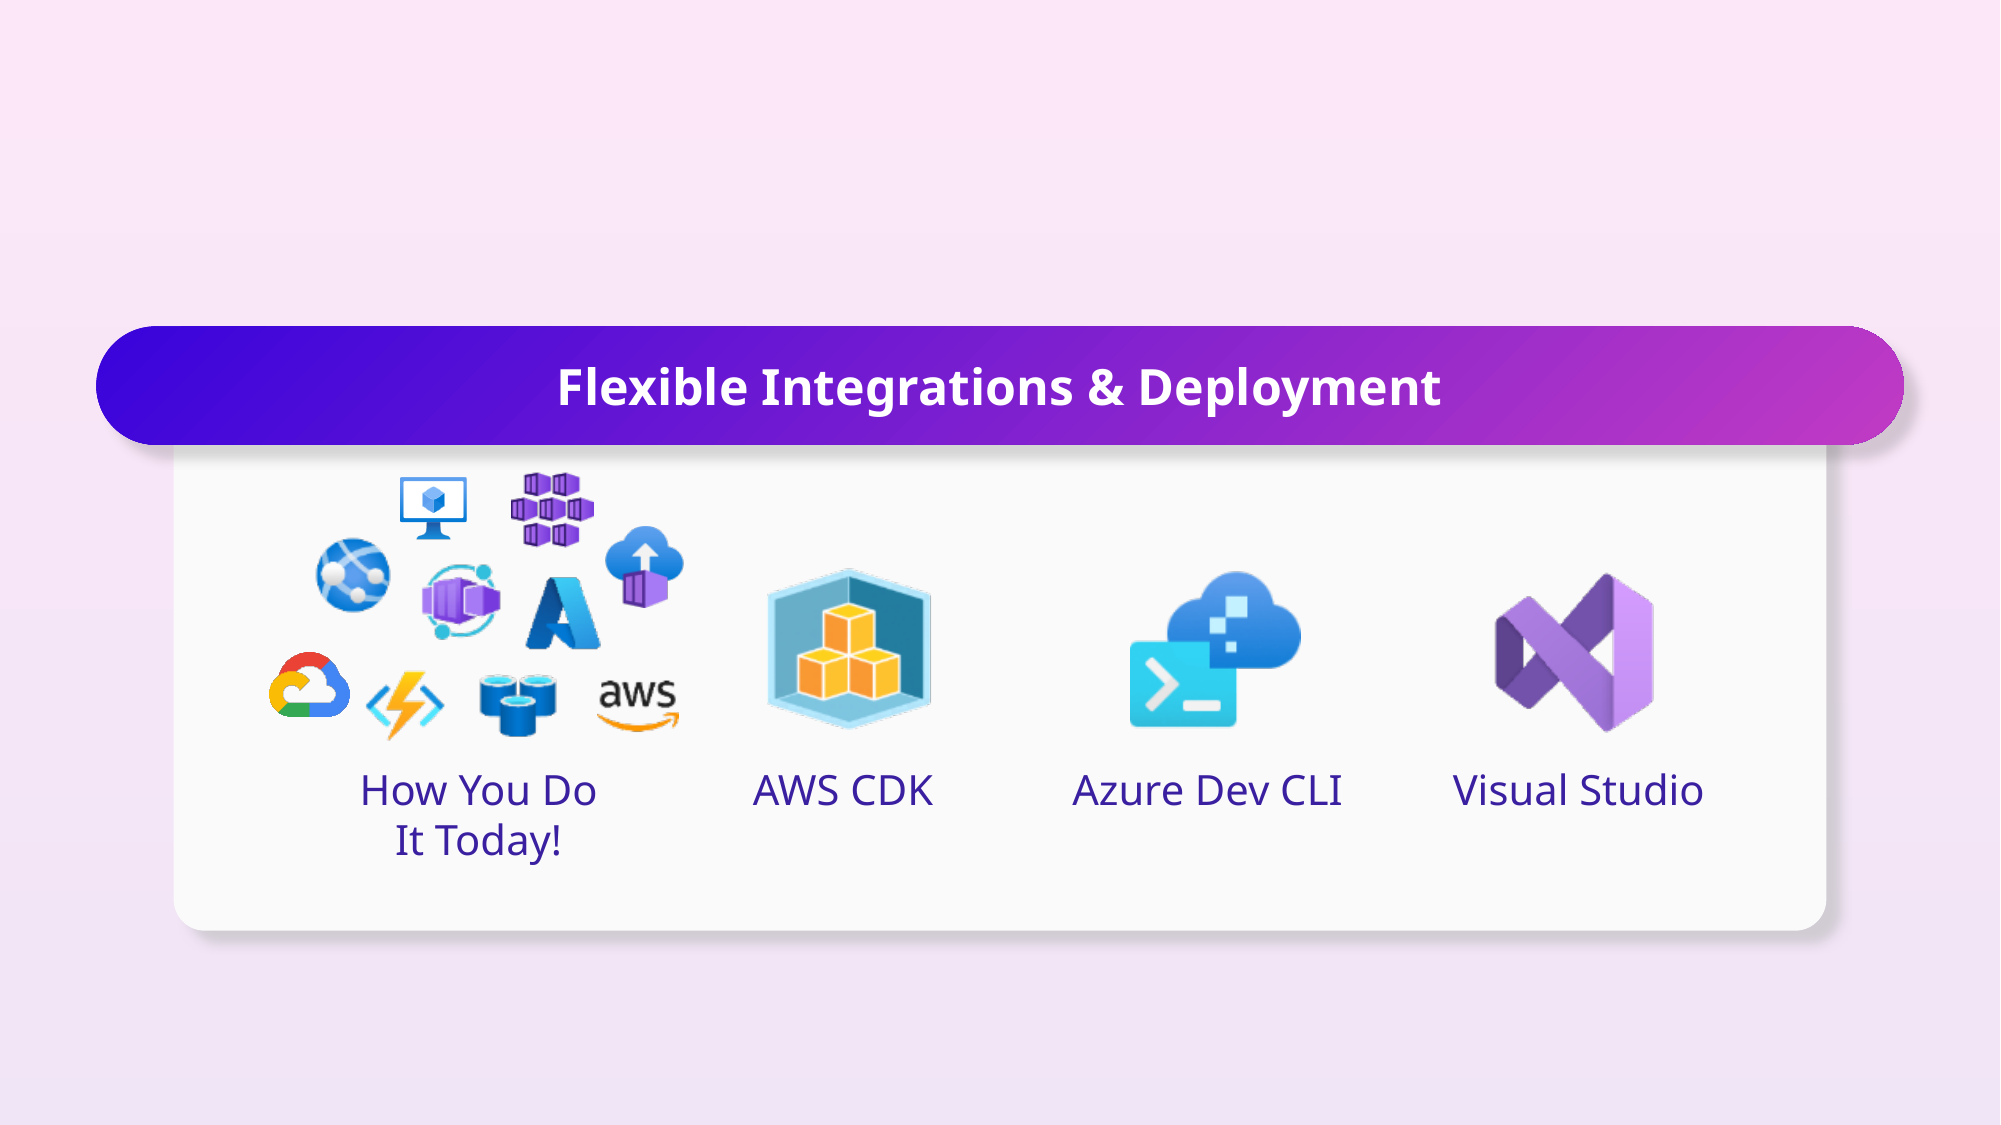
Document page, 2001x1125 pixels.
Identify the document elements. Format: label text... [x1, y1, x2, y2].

text_box Visual Studio [1419, 756, 1739, 822]
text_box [269, 467, 1661, 748]
text_box How You Do It Today! [328, 756, 629, 872]
text_box AWS CDK [693, 756, 993, 822]
text_box [173, 466, 1827, 931]
text_box Azure Dev CLI [1048, 756, 1368, 822]
text_box Flexible Integrations & Deployment [96, 326, 1904, 445]
